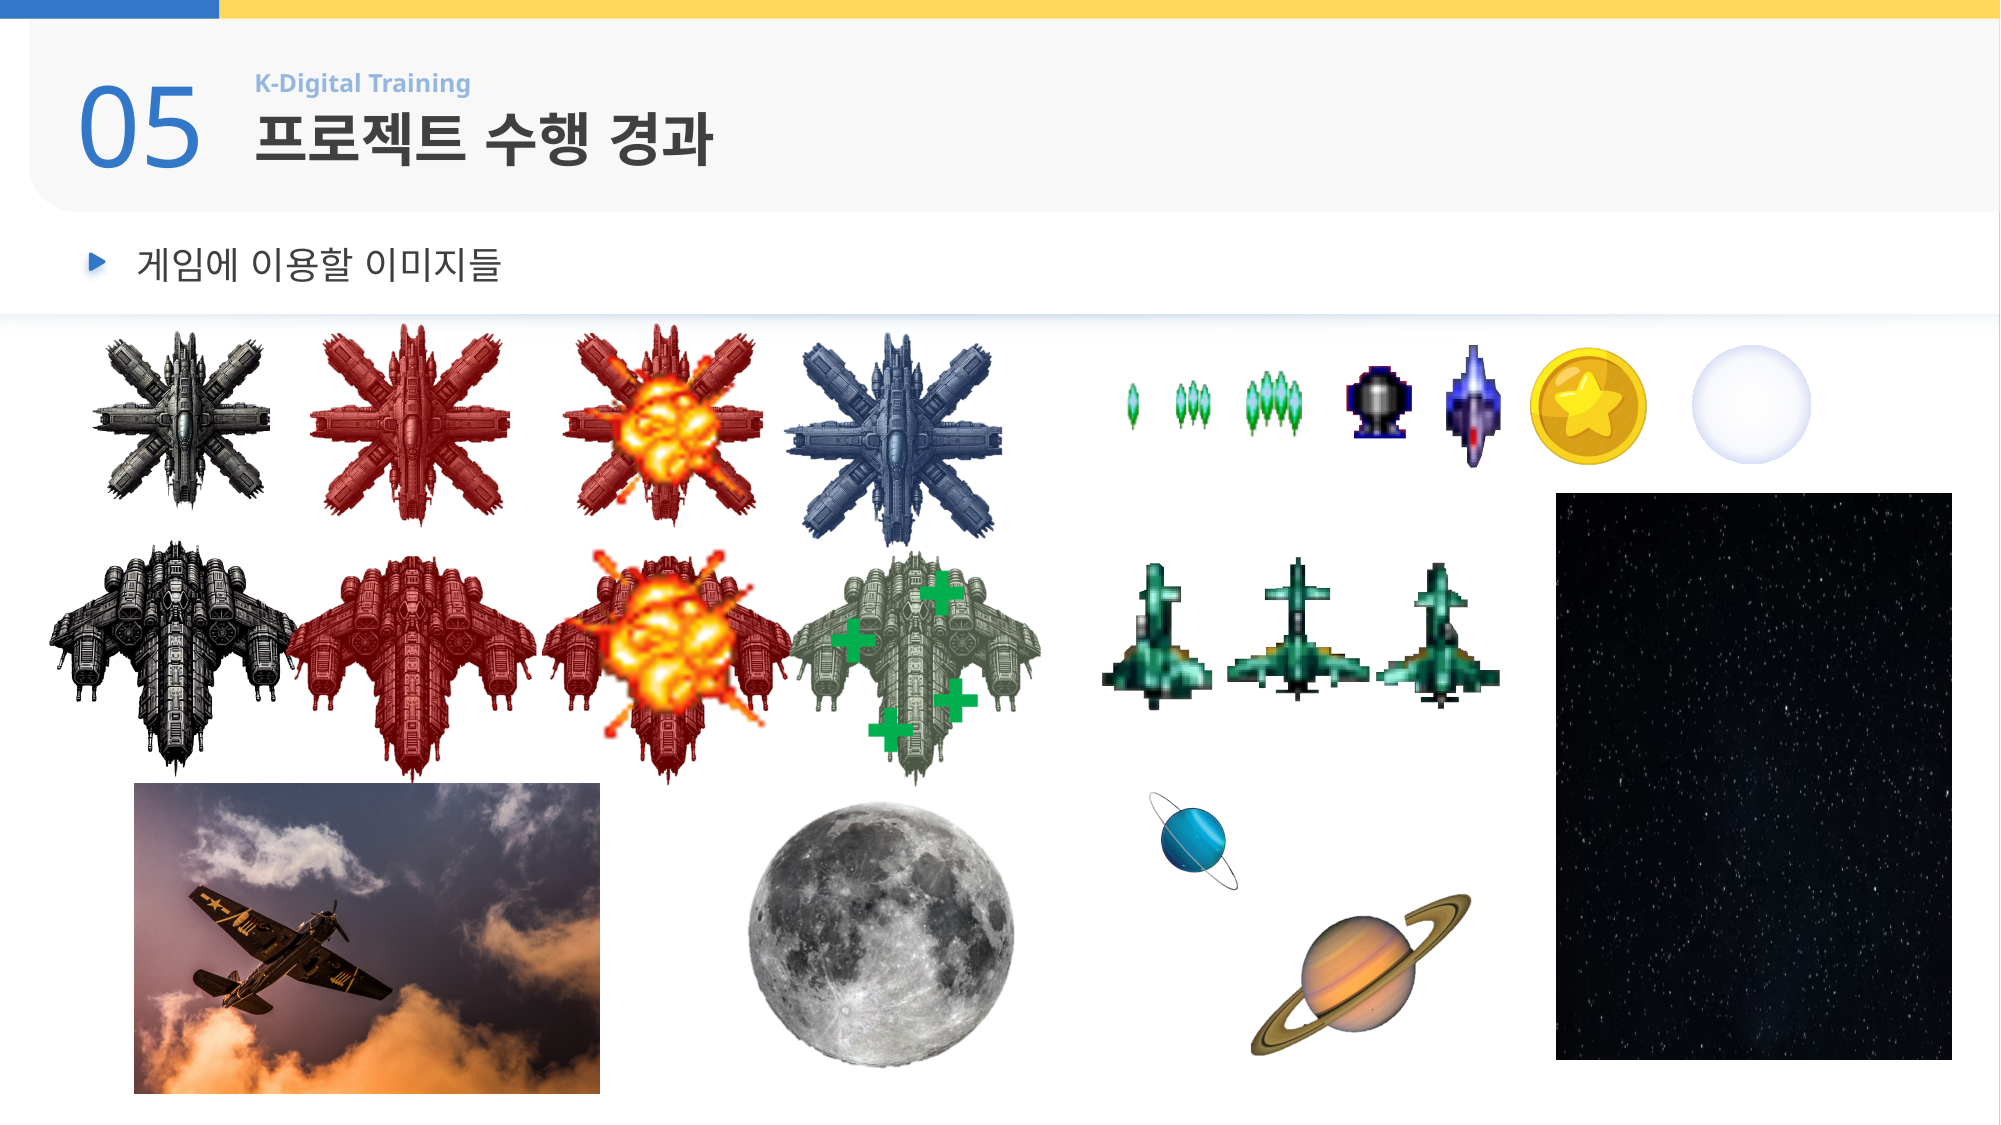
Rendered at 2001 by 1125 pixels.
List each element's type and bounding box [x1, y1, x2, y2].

text_box [61, 54, 1038, 191]
text_box [88, 234, 1816, 296]
picture [0, 0, 2000, 1125]
